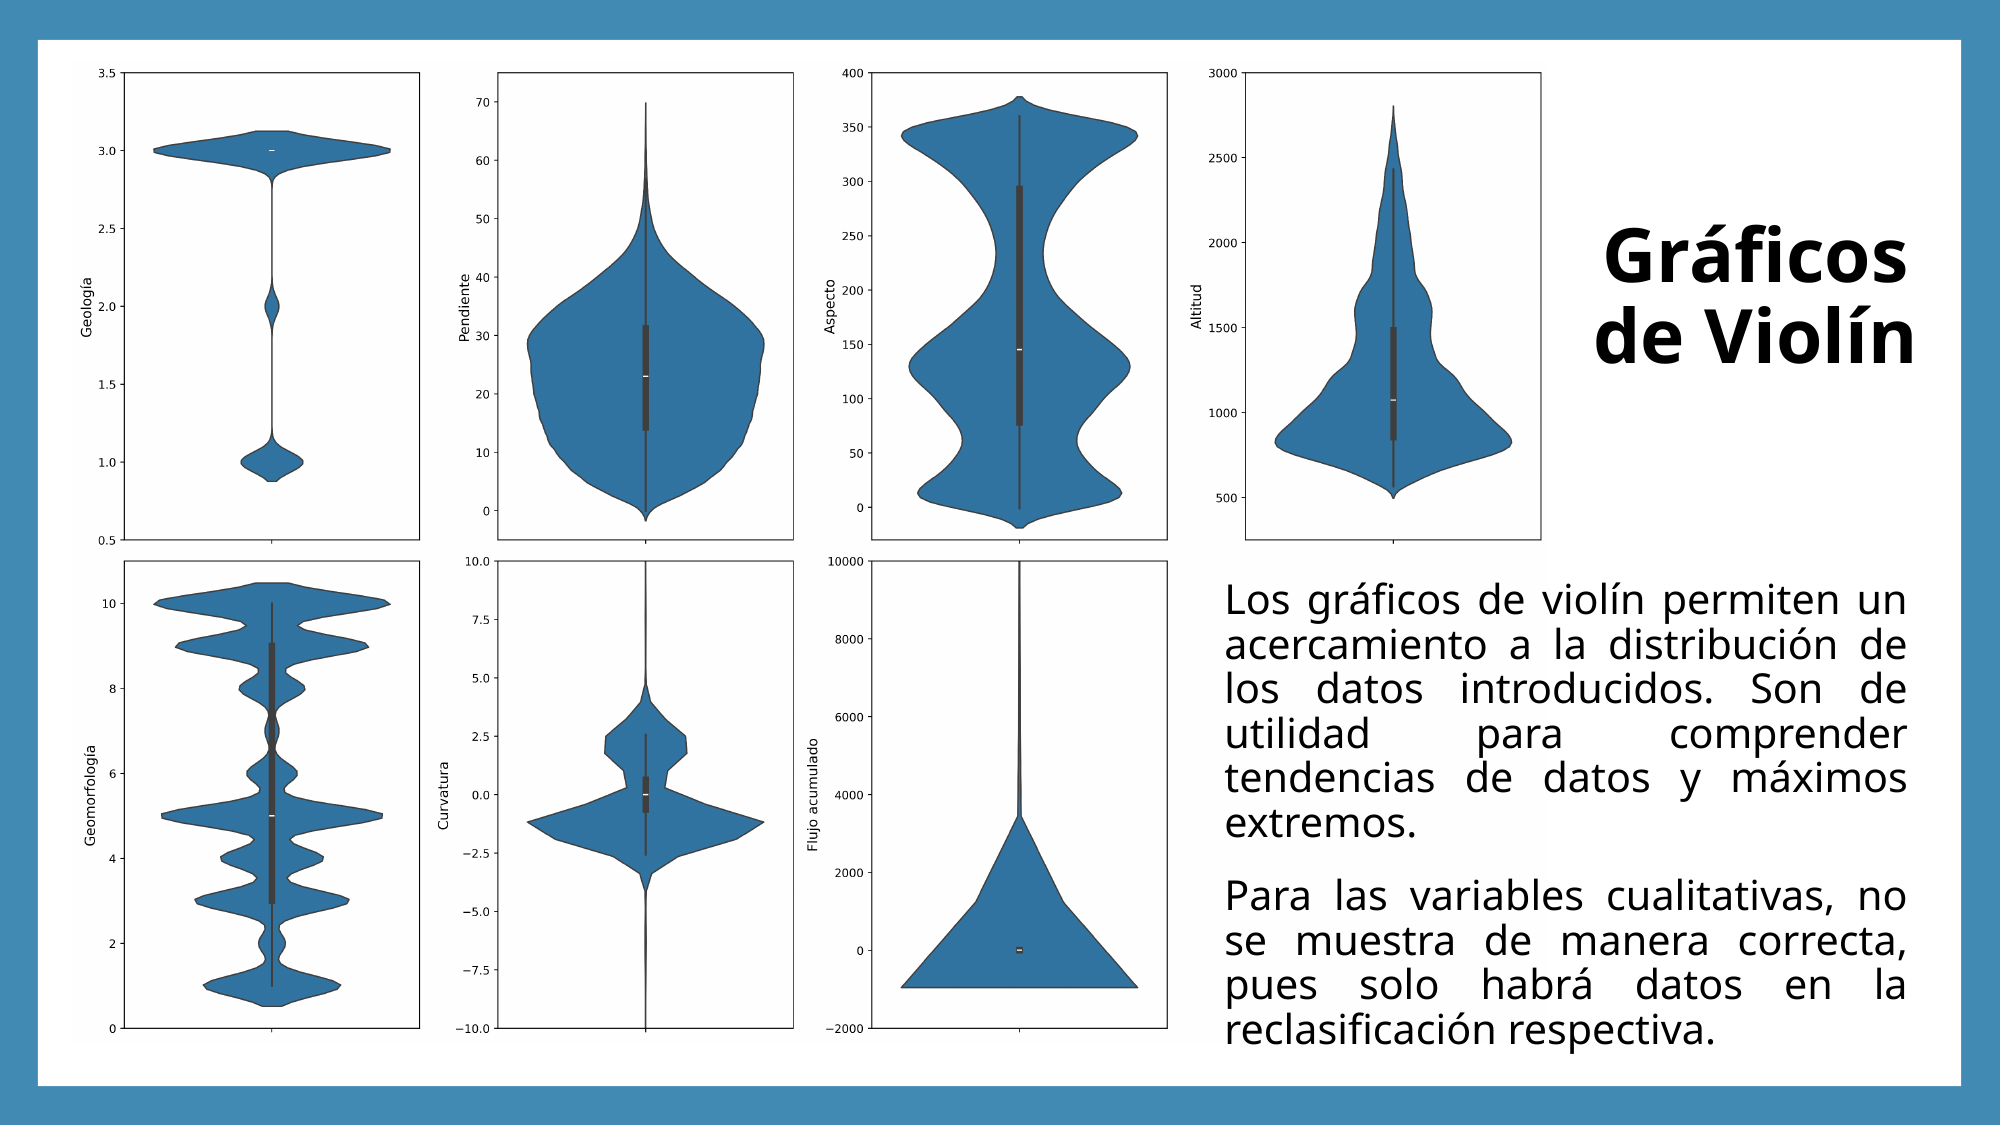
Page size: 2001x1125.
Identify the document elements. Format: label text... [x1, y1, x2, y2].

text_box Gráficos de Violín [1575, 218, 1936, 380]
text_box Los gráficos de violín permiten un acercamiento a la distribución de los datos introducidos. Son de utilidad para comprender tendencias de datos y máximos extremos. Para las variables cualitativas, no se muestra de manera correcta, pues solo habrá datos en la reclasificación respectiva. [1201, 571, 1923, 1065]
picture [70, 59, 1549, 1044]
